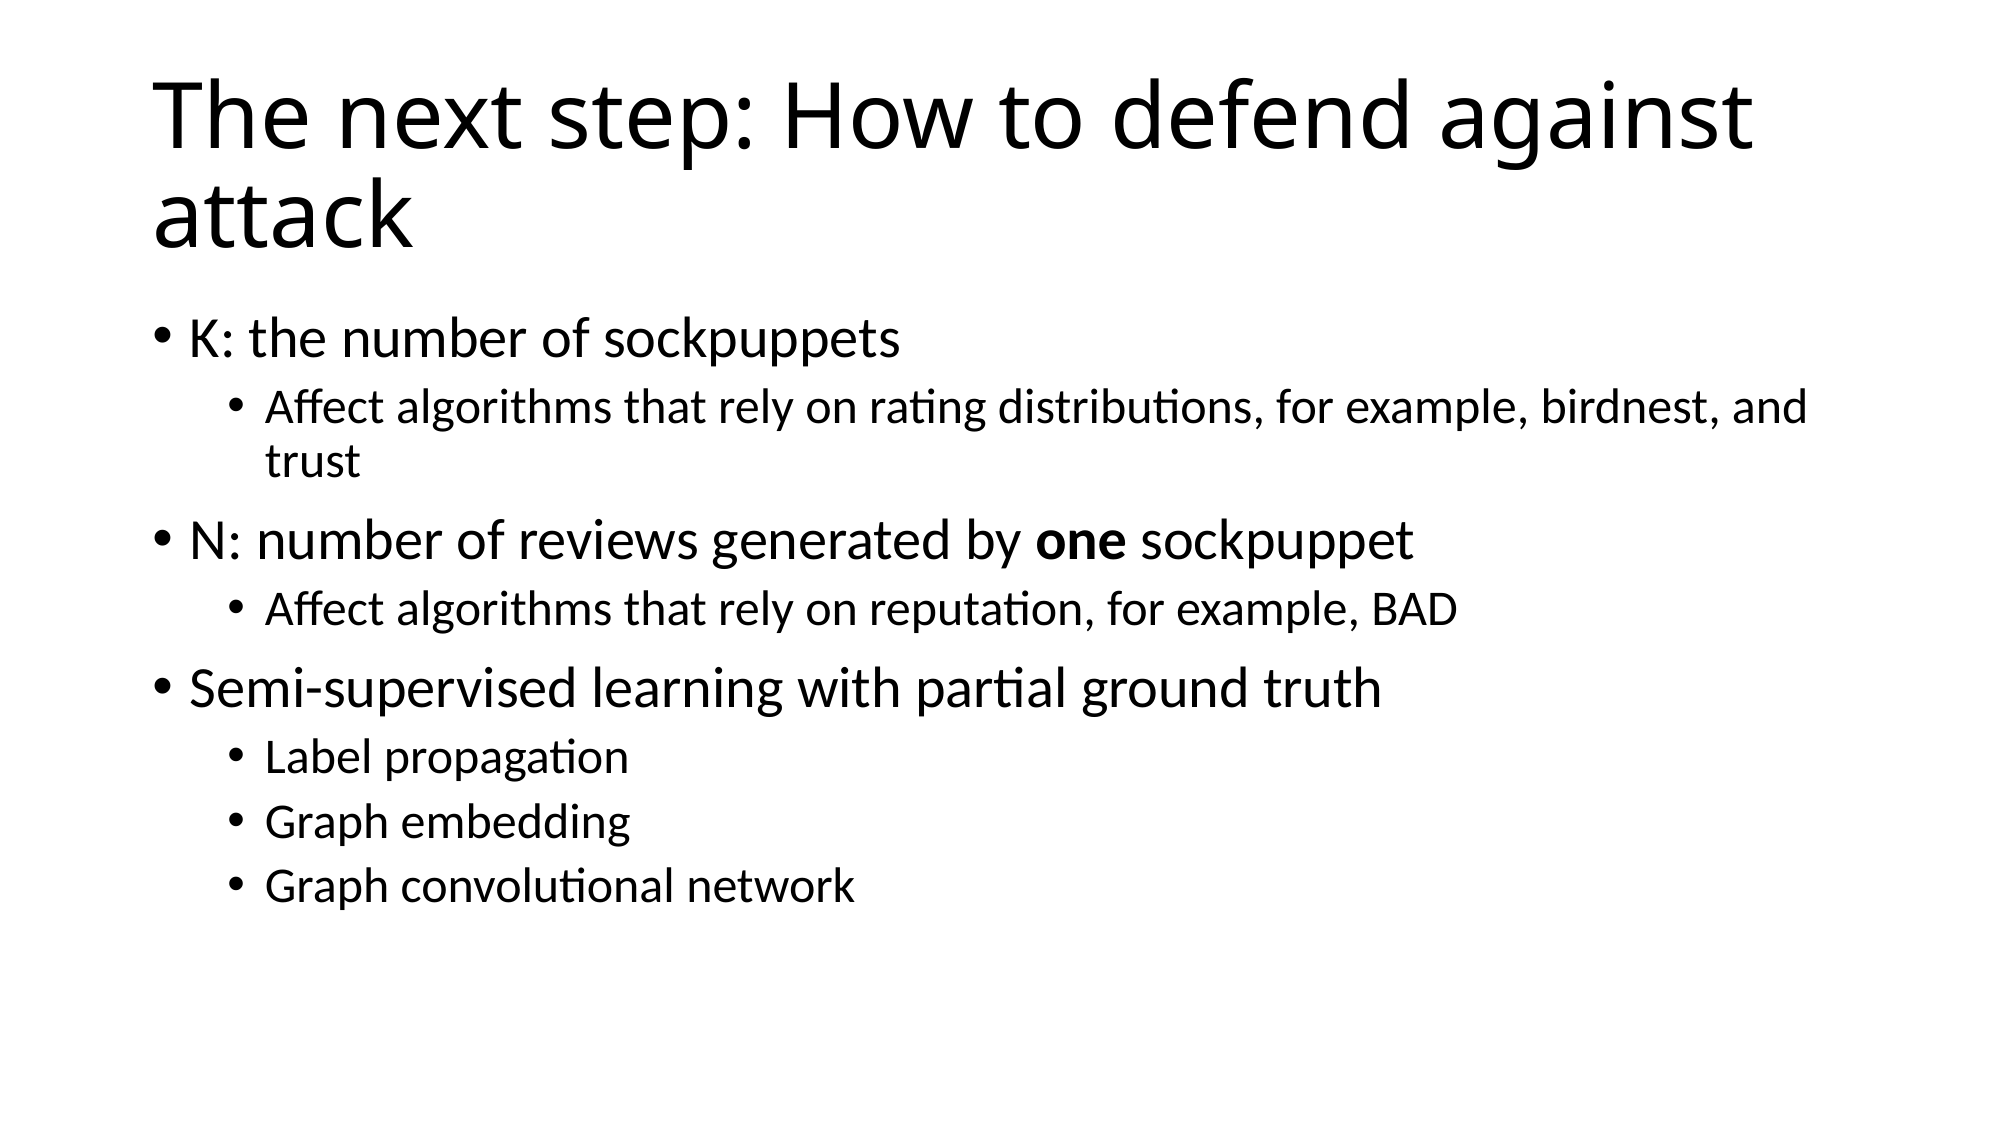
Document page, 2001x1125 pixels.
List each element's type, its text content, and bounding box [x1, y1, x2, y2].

title The next step: How to defend against attack [137, 59, 1863, 278]
list K: the number of sockpuppets Affect algorithms that rely on rating distributions, for example, birdnest, and trust N: number of reviews generated by one sockpuppet Affect algorithms that rely on reputation, for example, BAD Semi-supervised learning with partial ground truth Label propagation Graph embedding Graph convolutional network [137, 299, 1863, 1014]
